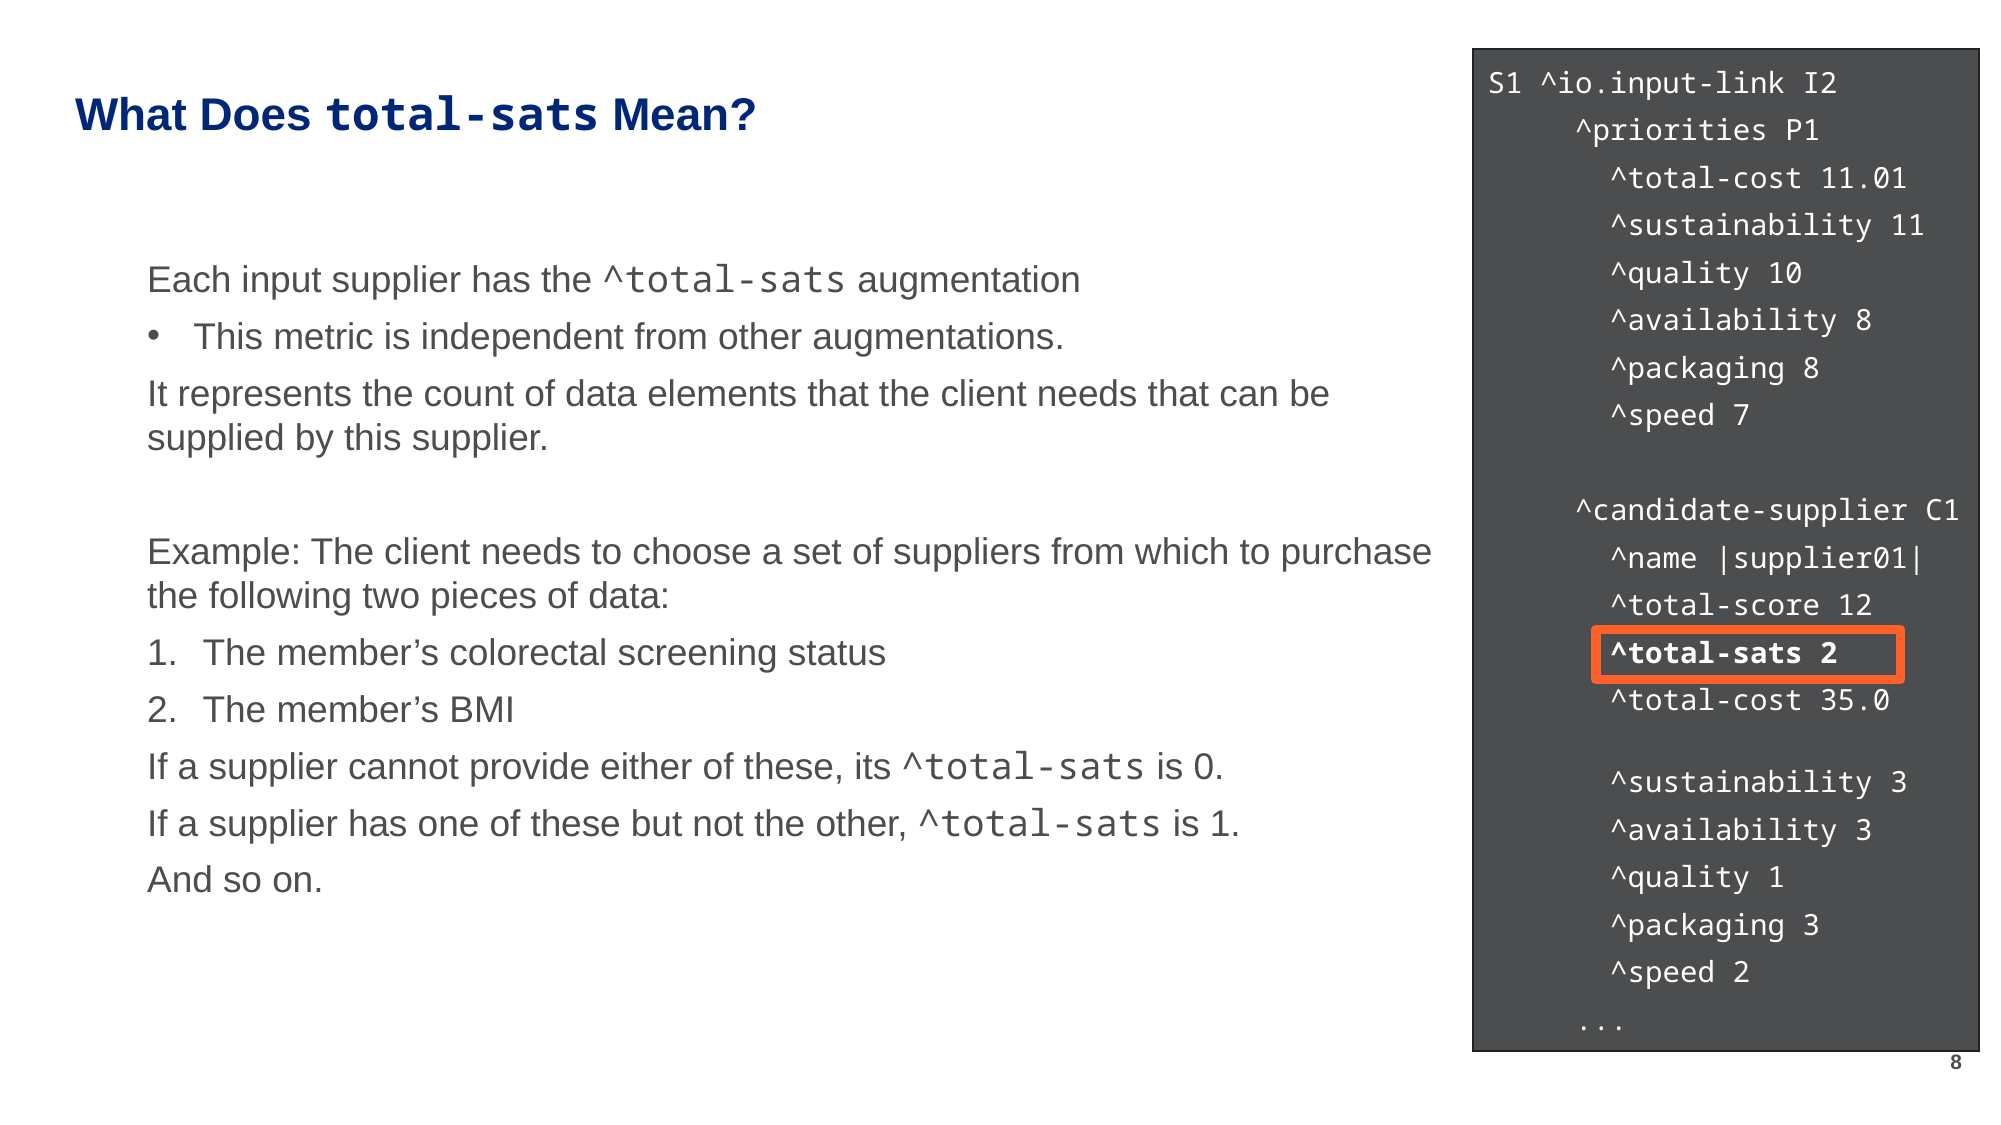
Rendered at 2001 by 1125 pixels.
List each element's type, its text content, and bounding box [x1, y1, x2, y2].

list Each input supplier has the ^total-sats augmentation This metric is independent from other augmentations. It represents the count of data elements that the client needs that can be supplied by this supplier. Example: The client needs to choose a set of suppliers from which to purchase the following two pieces of data: The member’s colorectal screening status The member’s BMI If a supplier cannot provide either of these, its ^total-sats is 0. If a supplier has one of these but not the other, ^total-sats is 1. And so on. [146, 255, 1455, 901]
text_box S1 ^io.input-link I2 ^priorities P1 ^total-cost 11.01 ^sustainability 11 ^quality 10 ^availability 8 ^packaging 8 ^speed 7 ^candidate-supplier C1 ^name |supplier01| ^total-score 12 ^total-sats 2 ^total-cost 35.0 ^sustainability 3 ^availability 3 ^quality 1 ^packaging 3 ^speed 2 ... [1472, 48, 1980, 1052]
title What Does total-sats Mean? [75, 91, 1472, 142]
text_box [1595, 629, 1901, 681]
